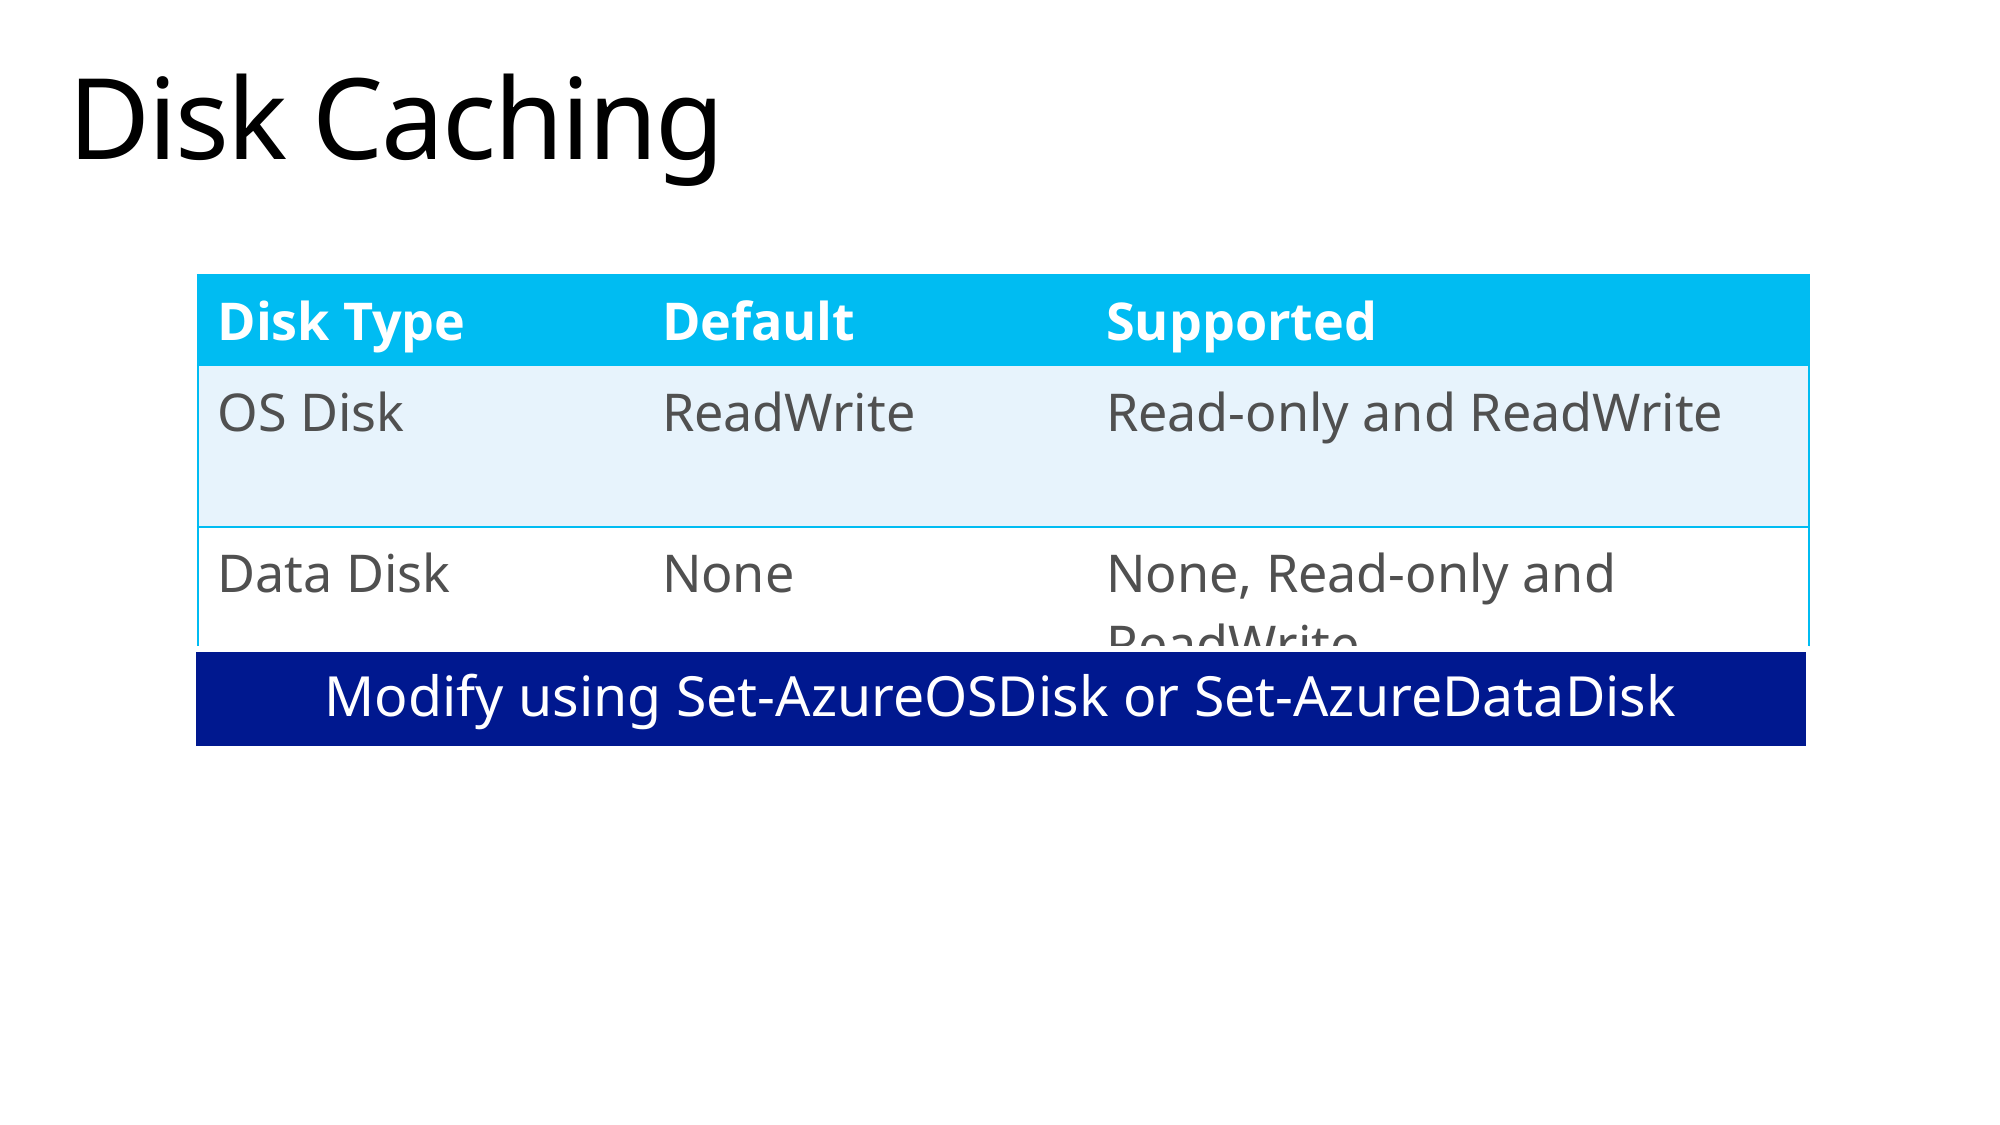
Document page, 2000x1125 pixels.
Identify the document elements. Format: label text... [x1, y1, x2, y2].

table_header Disk Type [199, 276, 642, 365]
table_cell OS Disk [199, 366, 642, 526]
table_cell Data Disk [199, 528, 642, 648]
title Disk Caching [44, 47, 1956, 196]
table_cell ReadWrite [642, 366, 1086, 526]
table_header Supported [1086, 276, 1808, 365]
text_box Modify using Set-AzureOSDisk or Set-AzureDataDisk [192, 648, 1810, 749]
table_cell Read-only and ReadWrite [1086, 366, 1808, 526]
table_cell None [642, 528, 1086, 648]
table_cell None, Read-only and ReadWrite [1086, 528, 1808, 648]
table_header Default [642, 276, 1086, 365]
